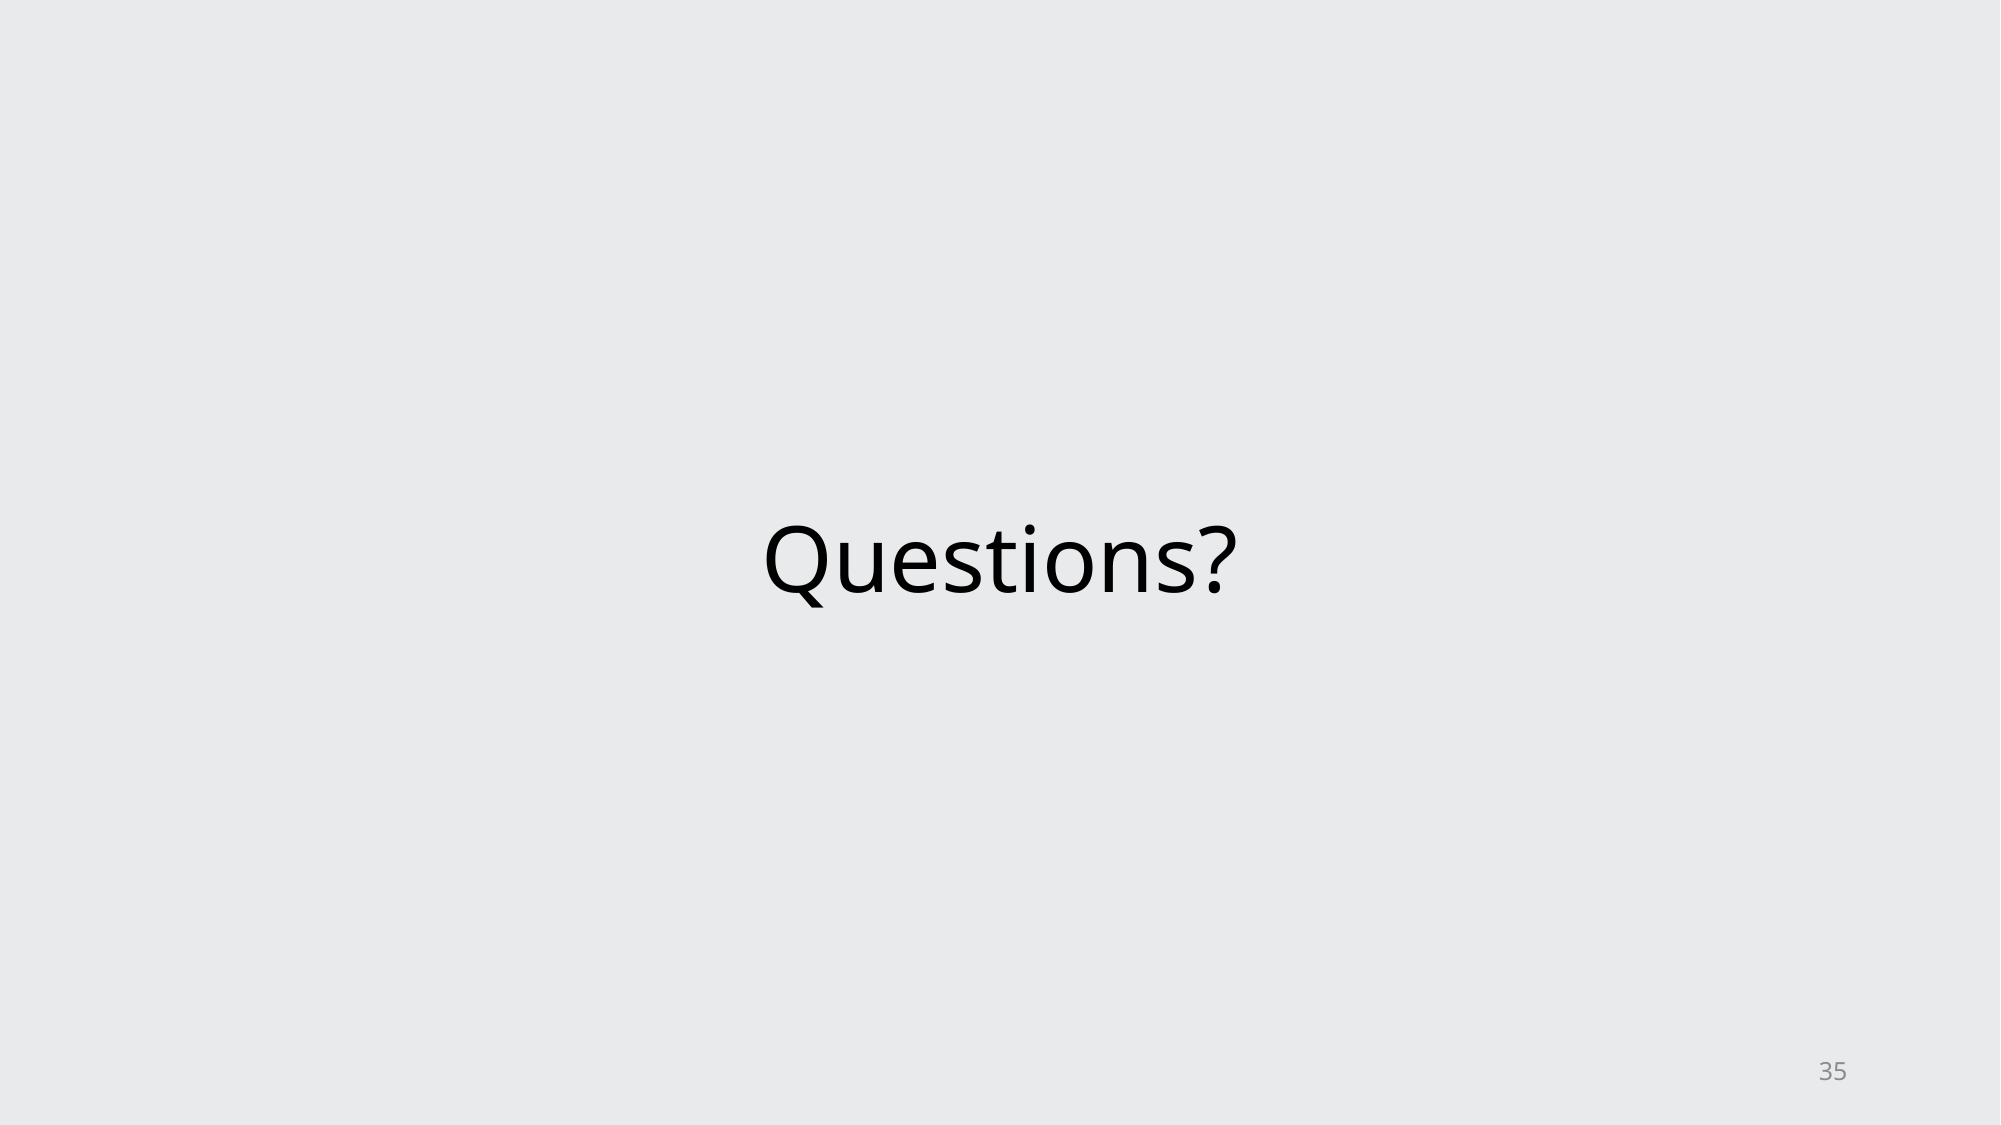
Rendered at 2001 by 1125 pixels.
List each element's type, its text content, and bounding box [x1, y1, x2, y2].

slide_number 35 [1412, 1042, 1863, 1103]
title Questions? [61, 498, 1939, 627]
